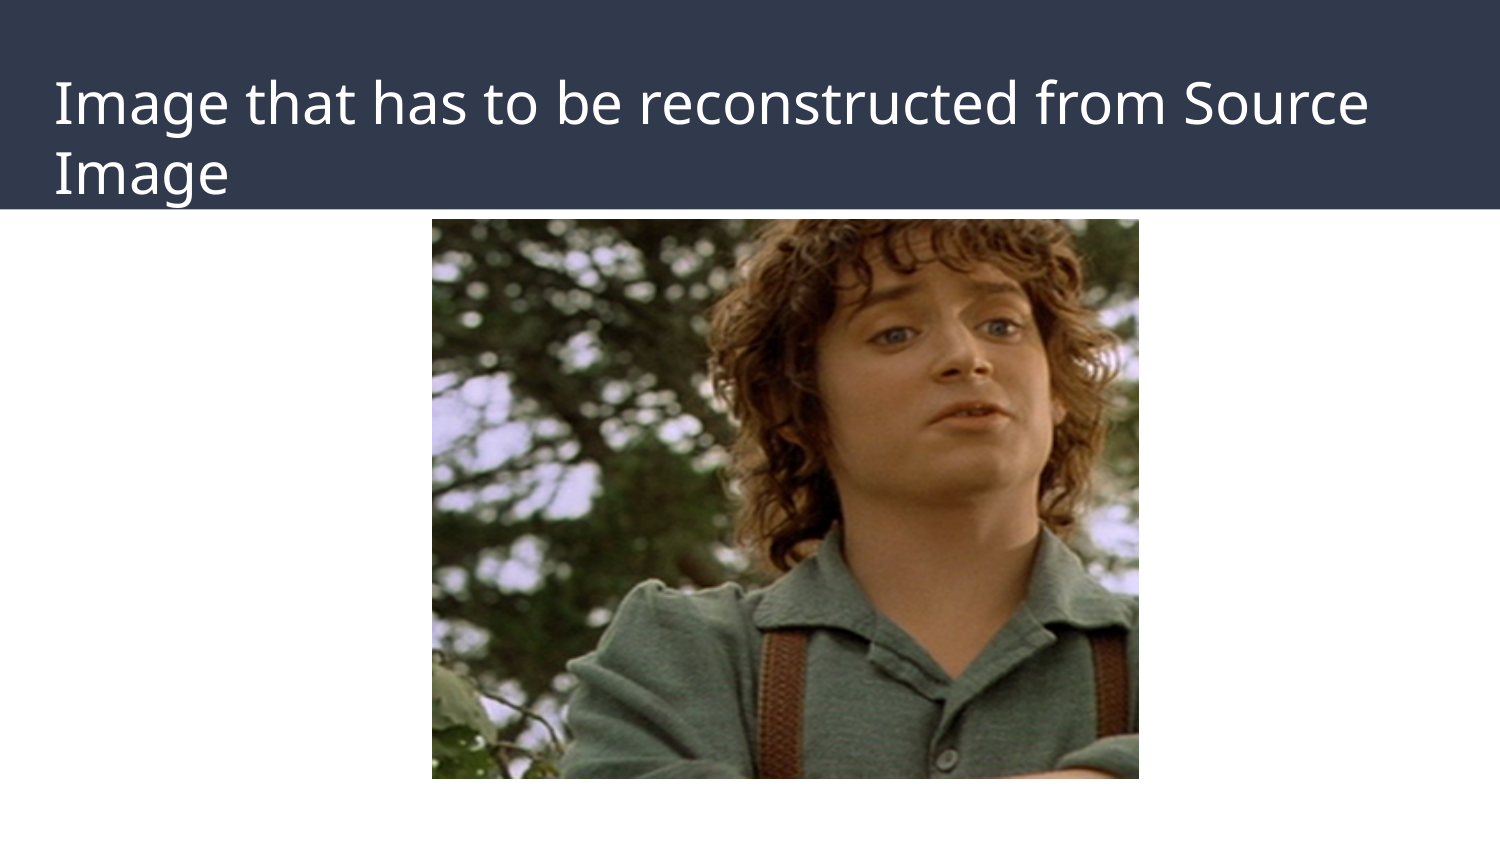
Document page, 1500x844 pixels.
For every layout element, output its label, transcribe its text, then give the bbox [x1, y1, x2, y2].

title Image that has to be reconstructed from Source Image [39, 50, 1438, 154]
picture [432, 219, 1140, 779]
